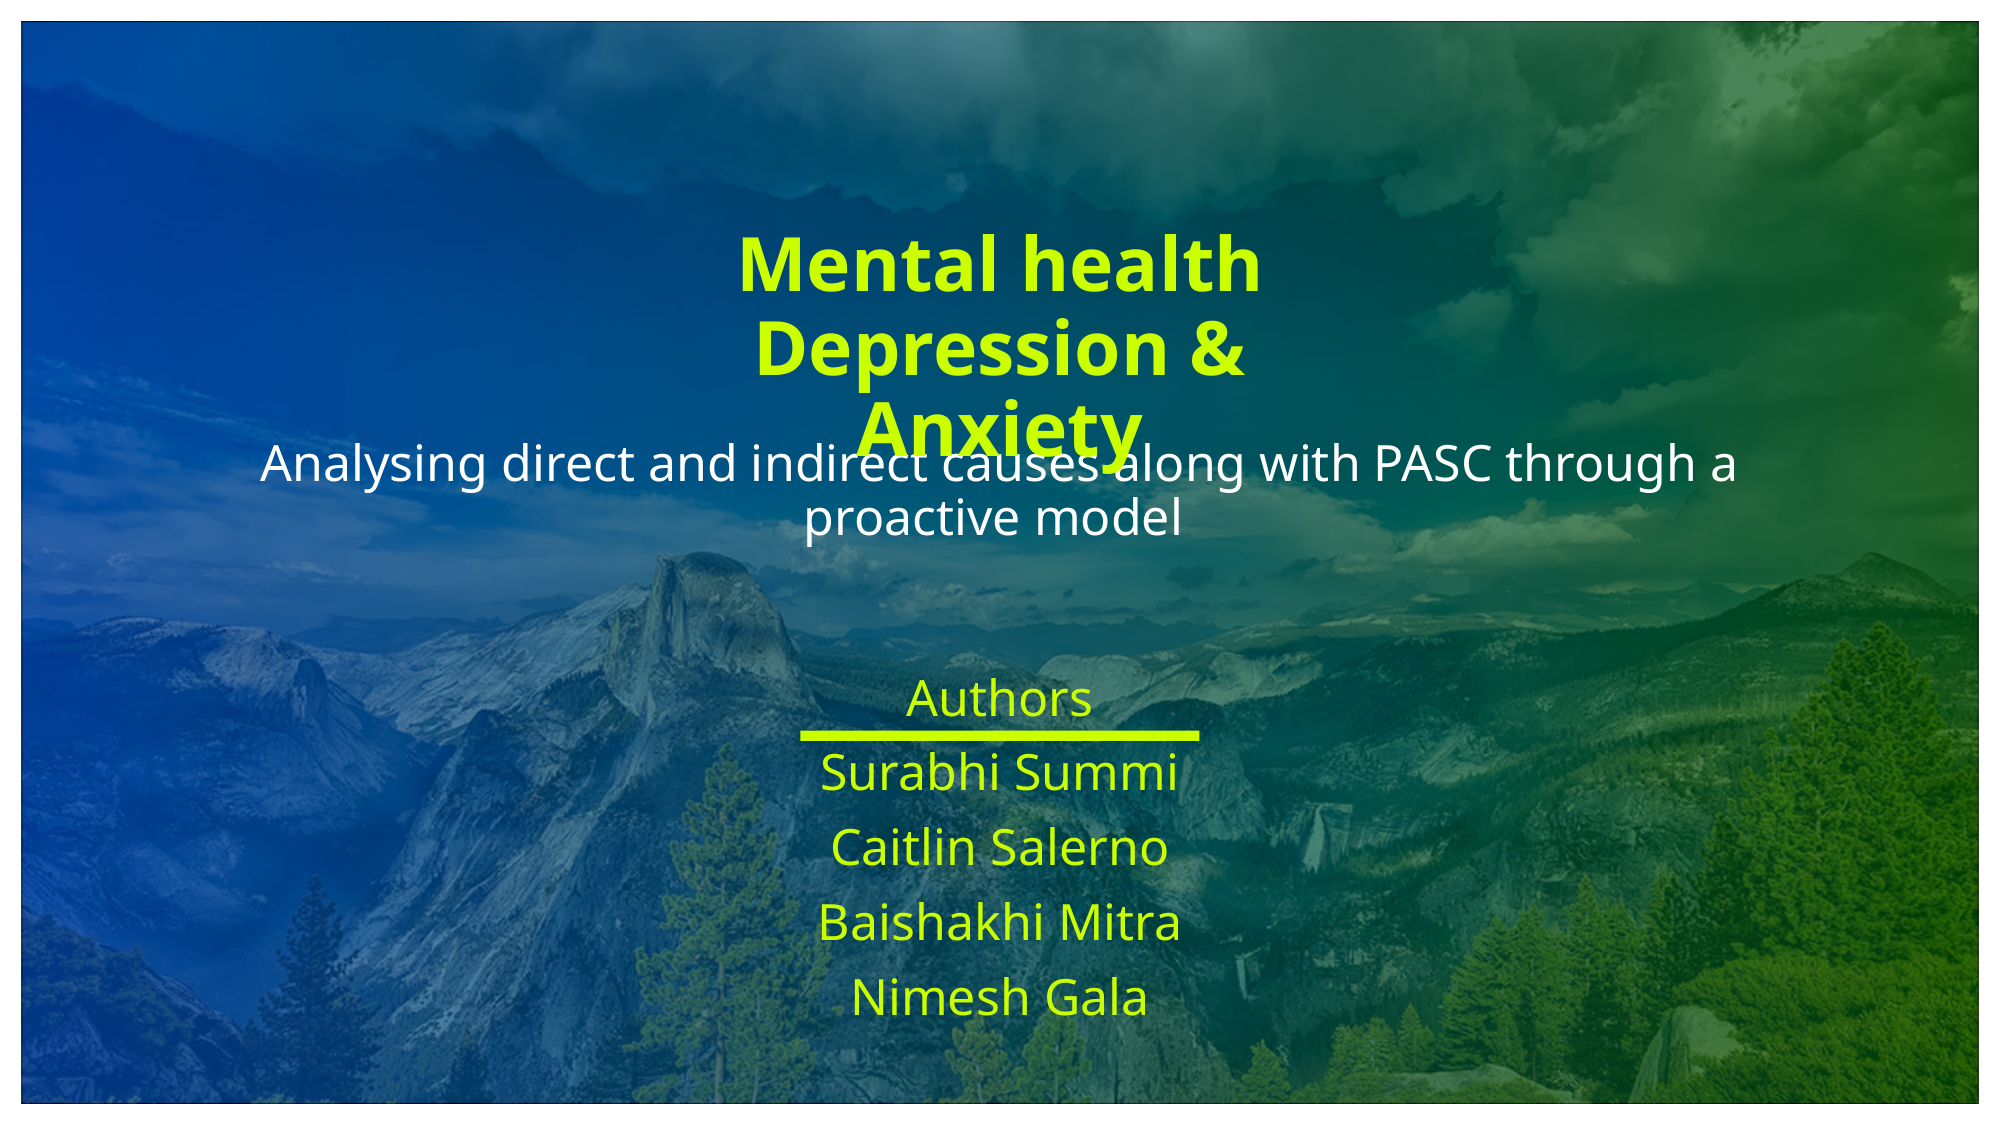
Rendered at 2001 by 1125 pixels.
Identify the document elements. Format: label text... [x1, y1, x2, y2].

list Mental health [641, 218, 1359, 272]
title Analysing direct and indirect causes along with PASC through a proactive model [170, 422, 1830, 563]
picture [21, 21, 1979, 1104]
list Depression & Anxiety [641, 302, 1359, 392]
list Authors Surabhi Summi Caitlin Salerno Baishakhi Mitra Nimesh Gala [172, 665, 1828, 1045]
